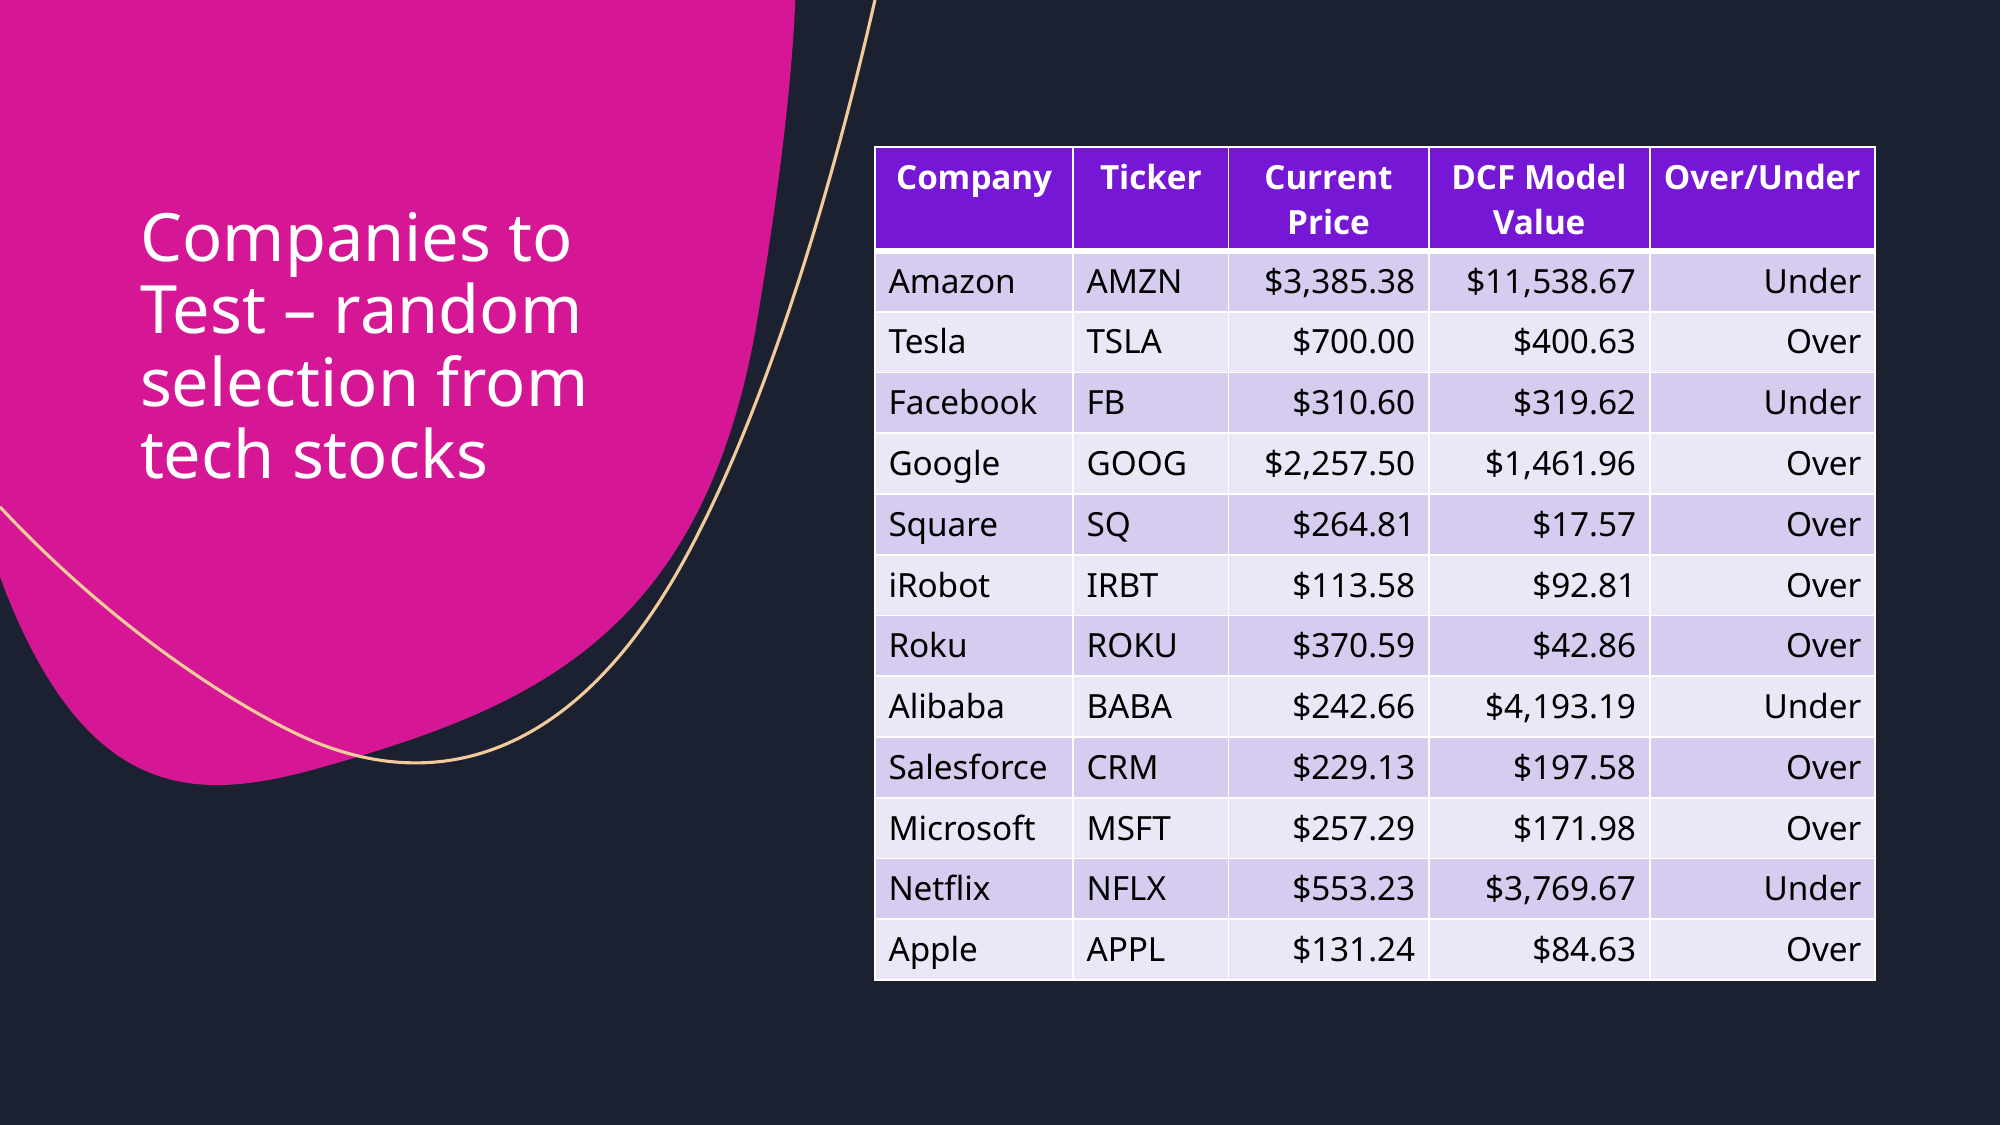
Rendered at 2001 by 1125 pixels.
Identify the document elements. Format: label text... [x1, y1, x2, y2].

table_header Current Price [1229, 148, 1428, 248]
table_cell Microsoft [876, 799, 1072, 858]
table_cell $42.86 [1430, 616, 1649, 675]
table_cell GOOG [1074, 434, 1228, 493]
table_cell Over [1651, 434, 1874, 493]
table_cell Under [1651, 859, 1874, 918]
table_cell $319.62 [1430, 373, 1649, 432]
table_cell $197.58 [1430, 738, 1649, 797]
table_cell TSLA [1074, 313, 1228, 372]
table_cell Apple [876, 920, 1072, 979]
table_cell Over [1651, 556, 1874, 615]
table_cell $400.63 [1430, 313, 1649, 372]
text_box [0, 510, 358, 787]
table_cell $11,538.67 [1430, 254, 1649, 311]
table_header Over/Under [1651, 148, 1874, 248]
title Companies to Test – random selection from tech stocks [125, 125, 625, 500]
table_cell iRobot [876, 556, 1072, 615]
table_cell $113.58 [1229, 556, 1428, 615]
table_cell $2,257.50 [1229, 434, 1428, 493]
table_cell $4,193.19 [1430, 677, 1649, 736]
table_cell Over [1651, 799, 1874, 858]
table_cell Under [1651, 677, 1874, 736]
table_cell $3,385.38 [1229, 254, 1428, 311]
table_cell $257.29 [1229, 799, 1428, 858]
table_cell $310.60 [1229, 373, 1428, 432]
table_cell AMZN [1074, 254, 1228, 311]
table_cell $242.66 [1229, 677, 1428, 736]
table_cell $92.81 [1430, 556, 1649, 615]
table_cell $1,461.96 [1430, 434, 1649, 493]
table_cell Under [1651, 373, 1874, 432]
table_cell $3,769.67 [1430, 859, 1649, 918]
table_header Company [876, 148, 1072, 248]
table_cell $700.00 [1229, 313, 1428, 372]
table_cell Salesforce [876, 738, 1072, 797]
table_cell Alibaba [876, 677, 1072, 736]
table_cell SQ [1074, 495, 1228, 554]
table_header Ticker [1074, 148, 1228, 248]
table_cell Over [1651, 495, 1874, 554]
table_cell APPL [1074, 920, 1228, 979]
table_cell $84.63 [1430, 920, 1649, 979]
table_cell $171.98 [1430, 799, 1649, 858]
table_cell $229.13 [1229, 738, 1428, 797]
table_cell FB [1074, 373, 1228, 432]
table_cell Netflix [876, 859, 1072, 918]
table_cell Under [1651, 254, 1874, 311]
table_cell Facebook [876, 373, 1072, 432]
table_cell Over [1651, 313, 1874, 372]
table_cell $17.57 [1430, 495, 1649, 554]
table_cell Roku [876, 616, 1072, 675]
table_cell IRBT [1074, 556, 1228, 615]
text_box [0, 0, 876, 764]
table_cell Over [1651, 920, 1874, 979]
table_cell $264.81 [1229, 495, 1428, 554]
table_cell Amazon [876, 254, 1072, 311]
text_box [0, 0, 797, 506]
table_cell BABA [1074, 677, 1228, 736]
table_cell $370.59 [1229, 616, 1428, 675]
table_cell $553.23 [1229, 859, 1428, 918]
table_cell NFLX [1074, 859, 1228, 918]
table_cell Over [1651, 616, 1874, 675]
table_cell Google [876, 434, 1072, 493]
table_cell Tesla [876, 313, 1072, 372]
text_box [0, 0, 2000, 1125]
table_header DCF Model Value [1430, 148, 1649, 248]
table_cell ROKU [1074, 616, 1228, 675]
table_cell MSFT [1074, 799, 1228, 858]
table_cell $131.24 [1229, 920, 1428, 979]
table_cell Square [876, 495, 1072, 554]
table_cell CRM [1074, 738, 1228, 797]
table_cell Over [1651, 738, 1874, 797]
